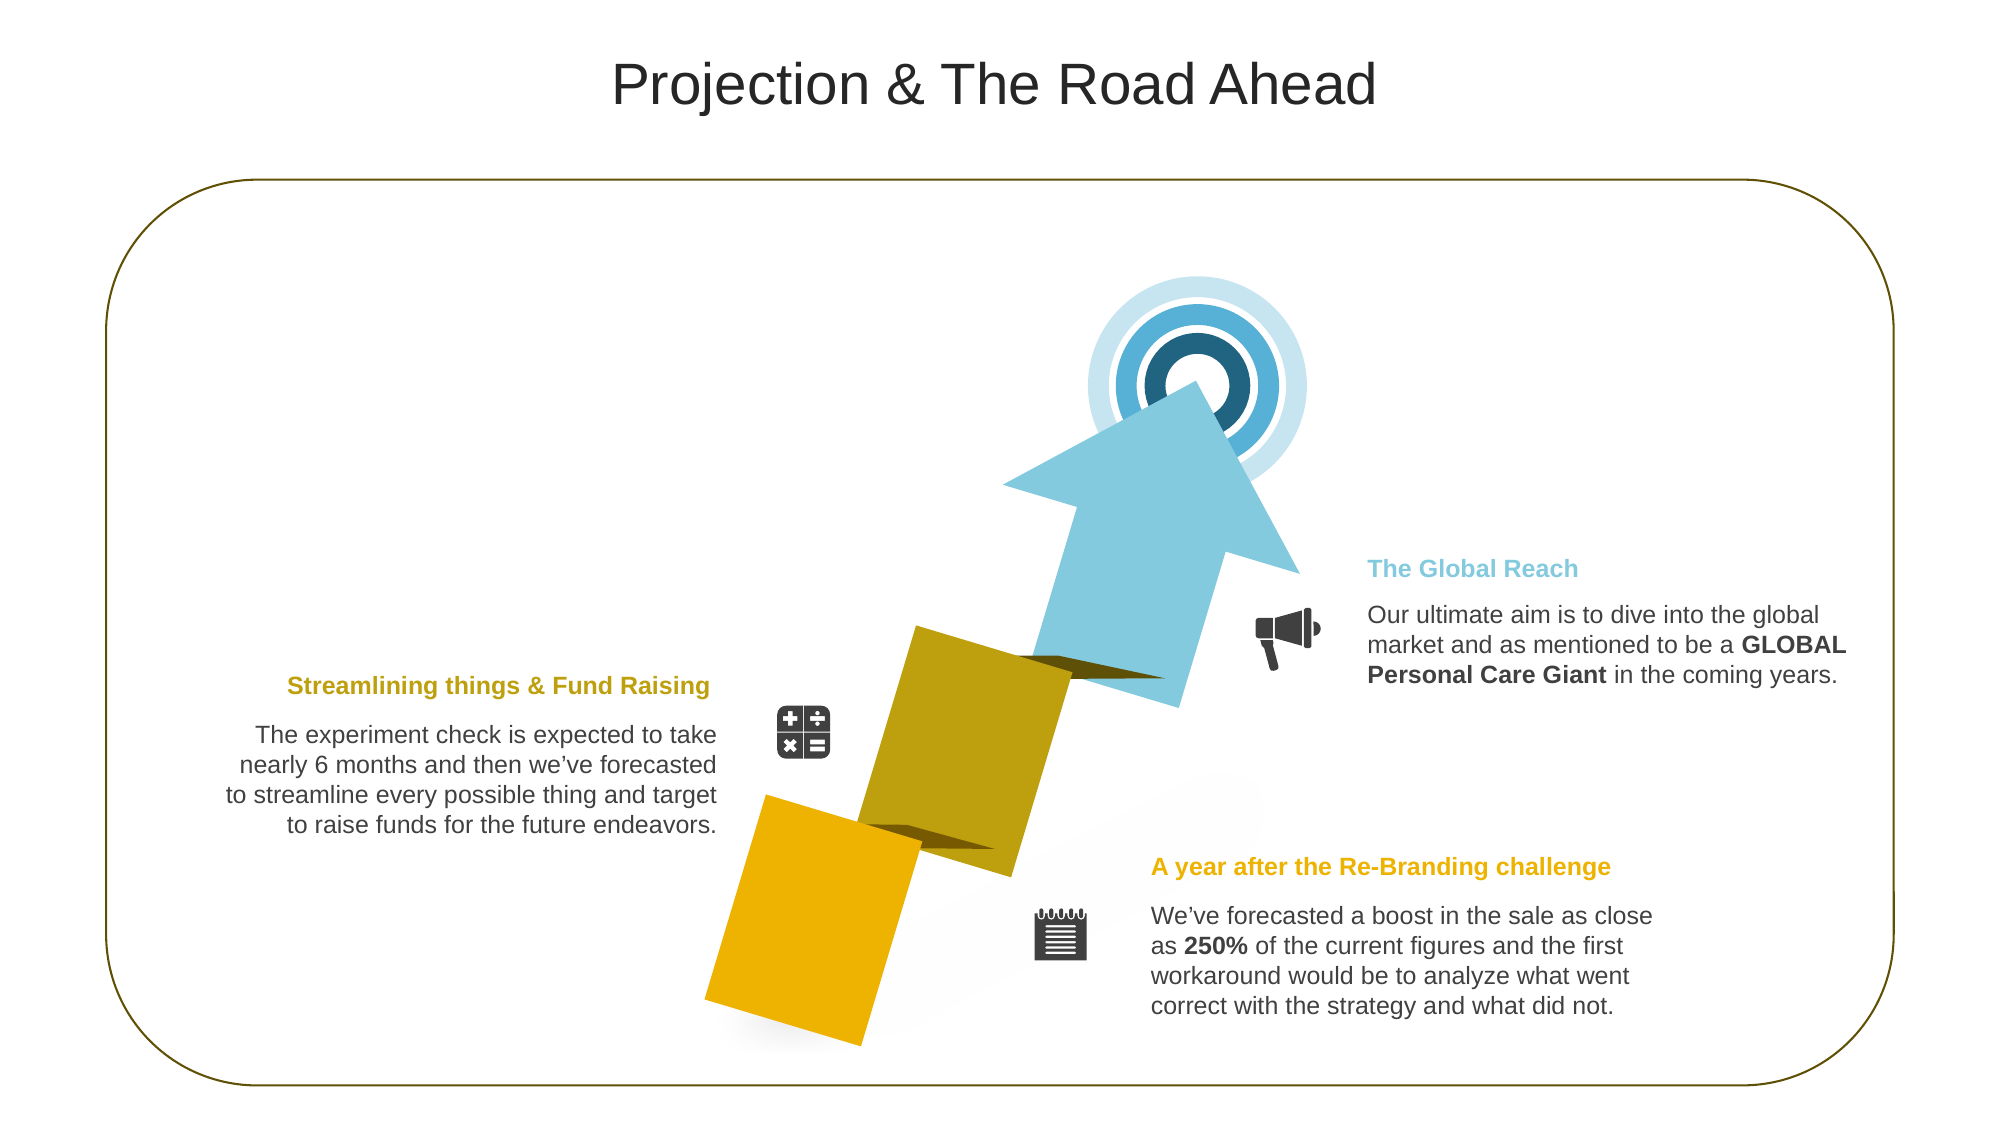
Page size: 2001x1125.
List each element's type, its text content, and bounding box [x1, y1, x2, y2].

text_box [731, 373, 1317, 1028]
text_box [1034, 843, 1671, 1029]
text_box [1098, 286, 1297, 373]
list Projection & The Road Ahead [45, 26, 1945, 146]
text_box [1257, 545, 1888, 697]
text_box [105, 178, 1895, 1087]
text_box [199, 661, 831, 848]
